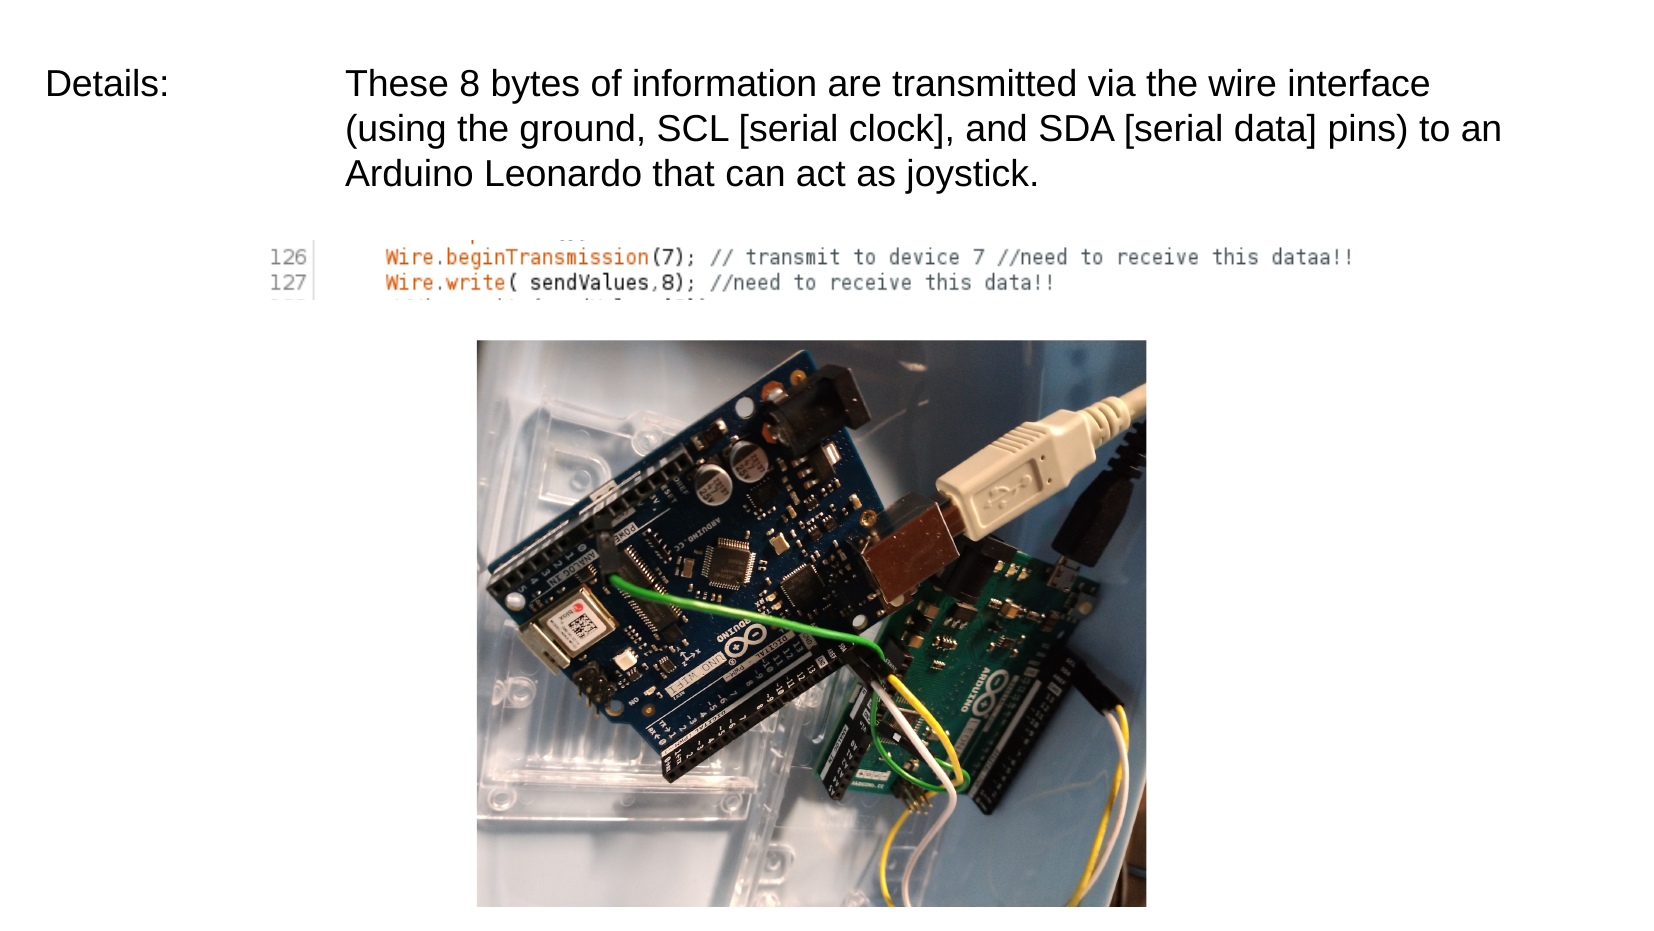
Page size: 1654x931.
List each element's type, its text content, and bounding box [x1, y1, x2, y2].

picture [254, 239, 1431, 931]
text_box Details: These 8 bytes of information are transmitted via the wire interface (using the ground, SCL [serial clock], and SDA [serial data] pins) to an Arduino Leonardo that can act as joystick. [30, 51, 1470, 192]
